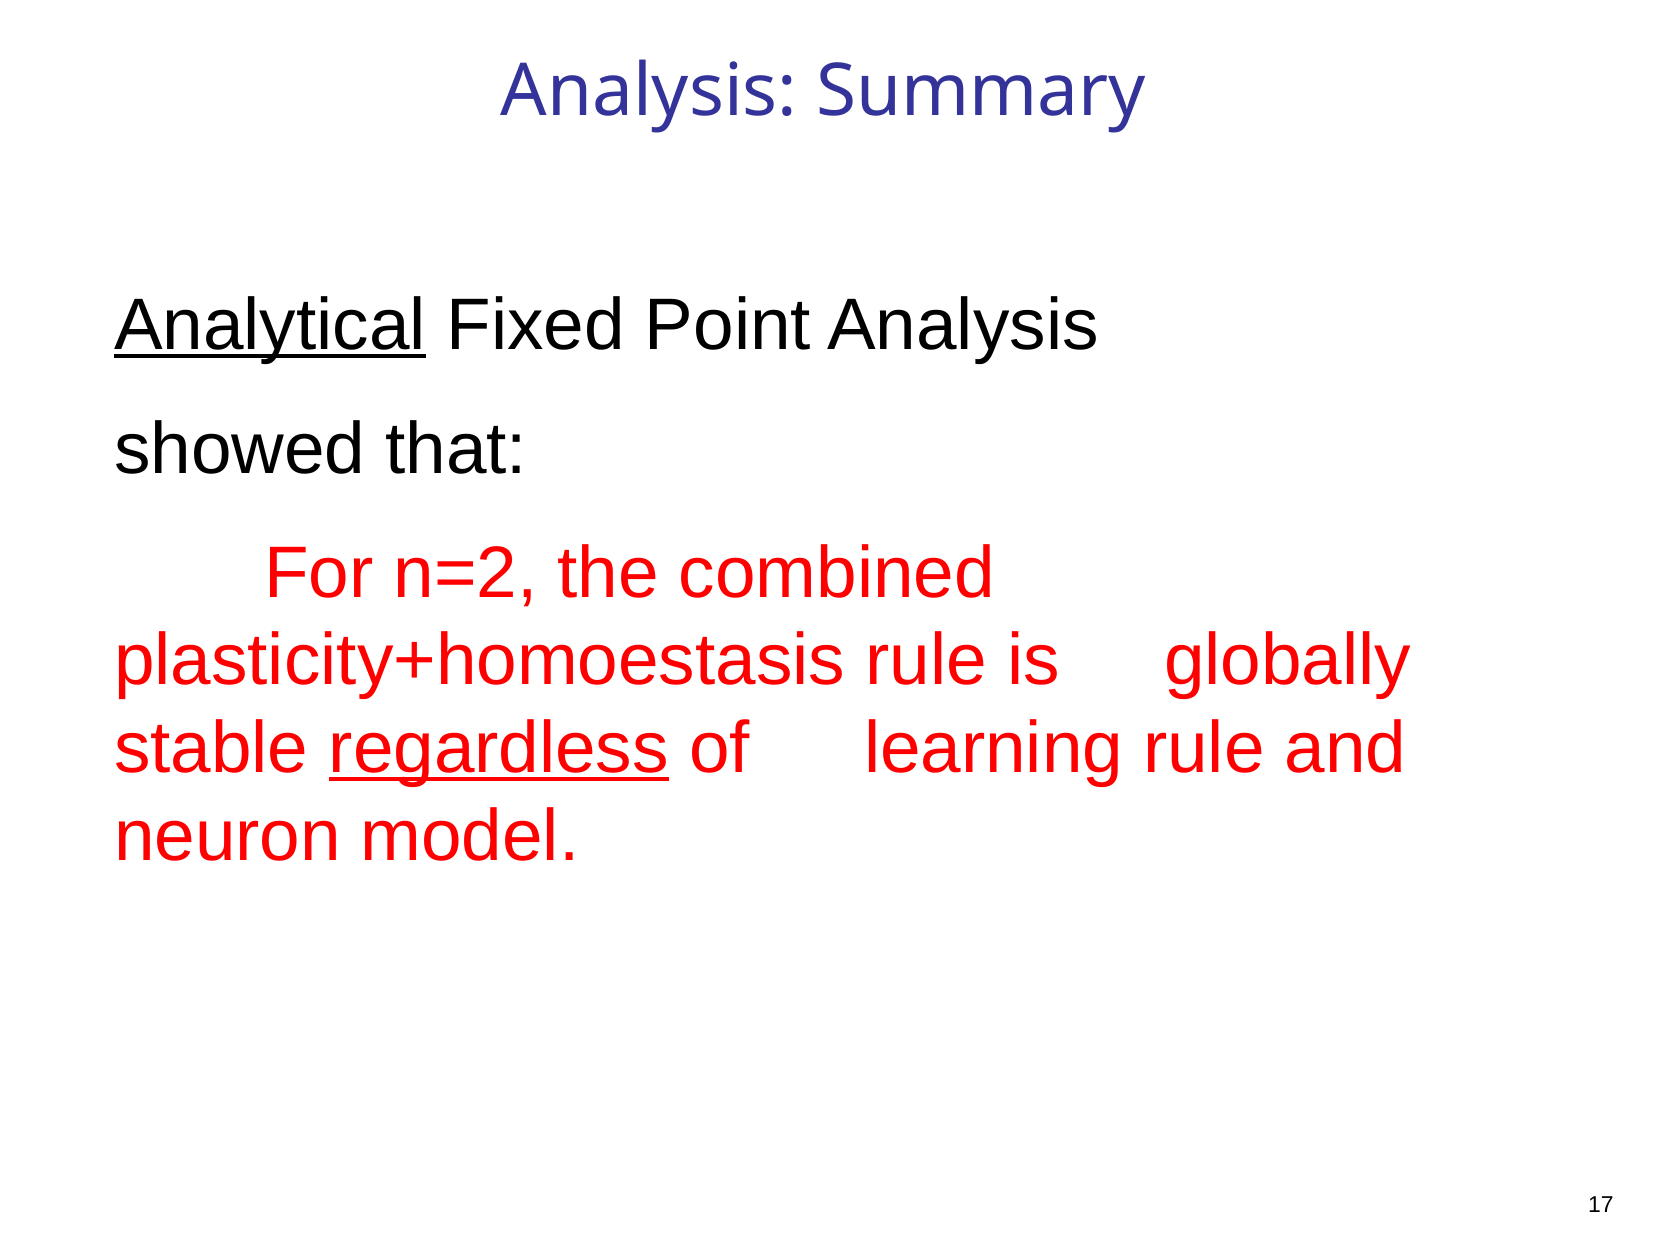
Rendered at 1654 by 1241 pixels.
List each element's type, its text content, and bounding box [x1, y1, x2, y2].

text_box 17 [1563, 1158, 1631, 1225]
text_box Analytical Fixed Point Analysis showed that: For n=2, the combined plasticity+homoestasis rule is globally stable regardless of learning rule and neuron model. [97, 268, 1556, 883]
text_box Analysis: Summary [483, 34, 1164, 139]
